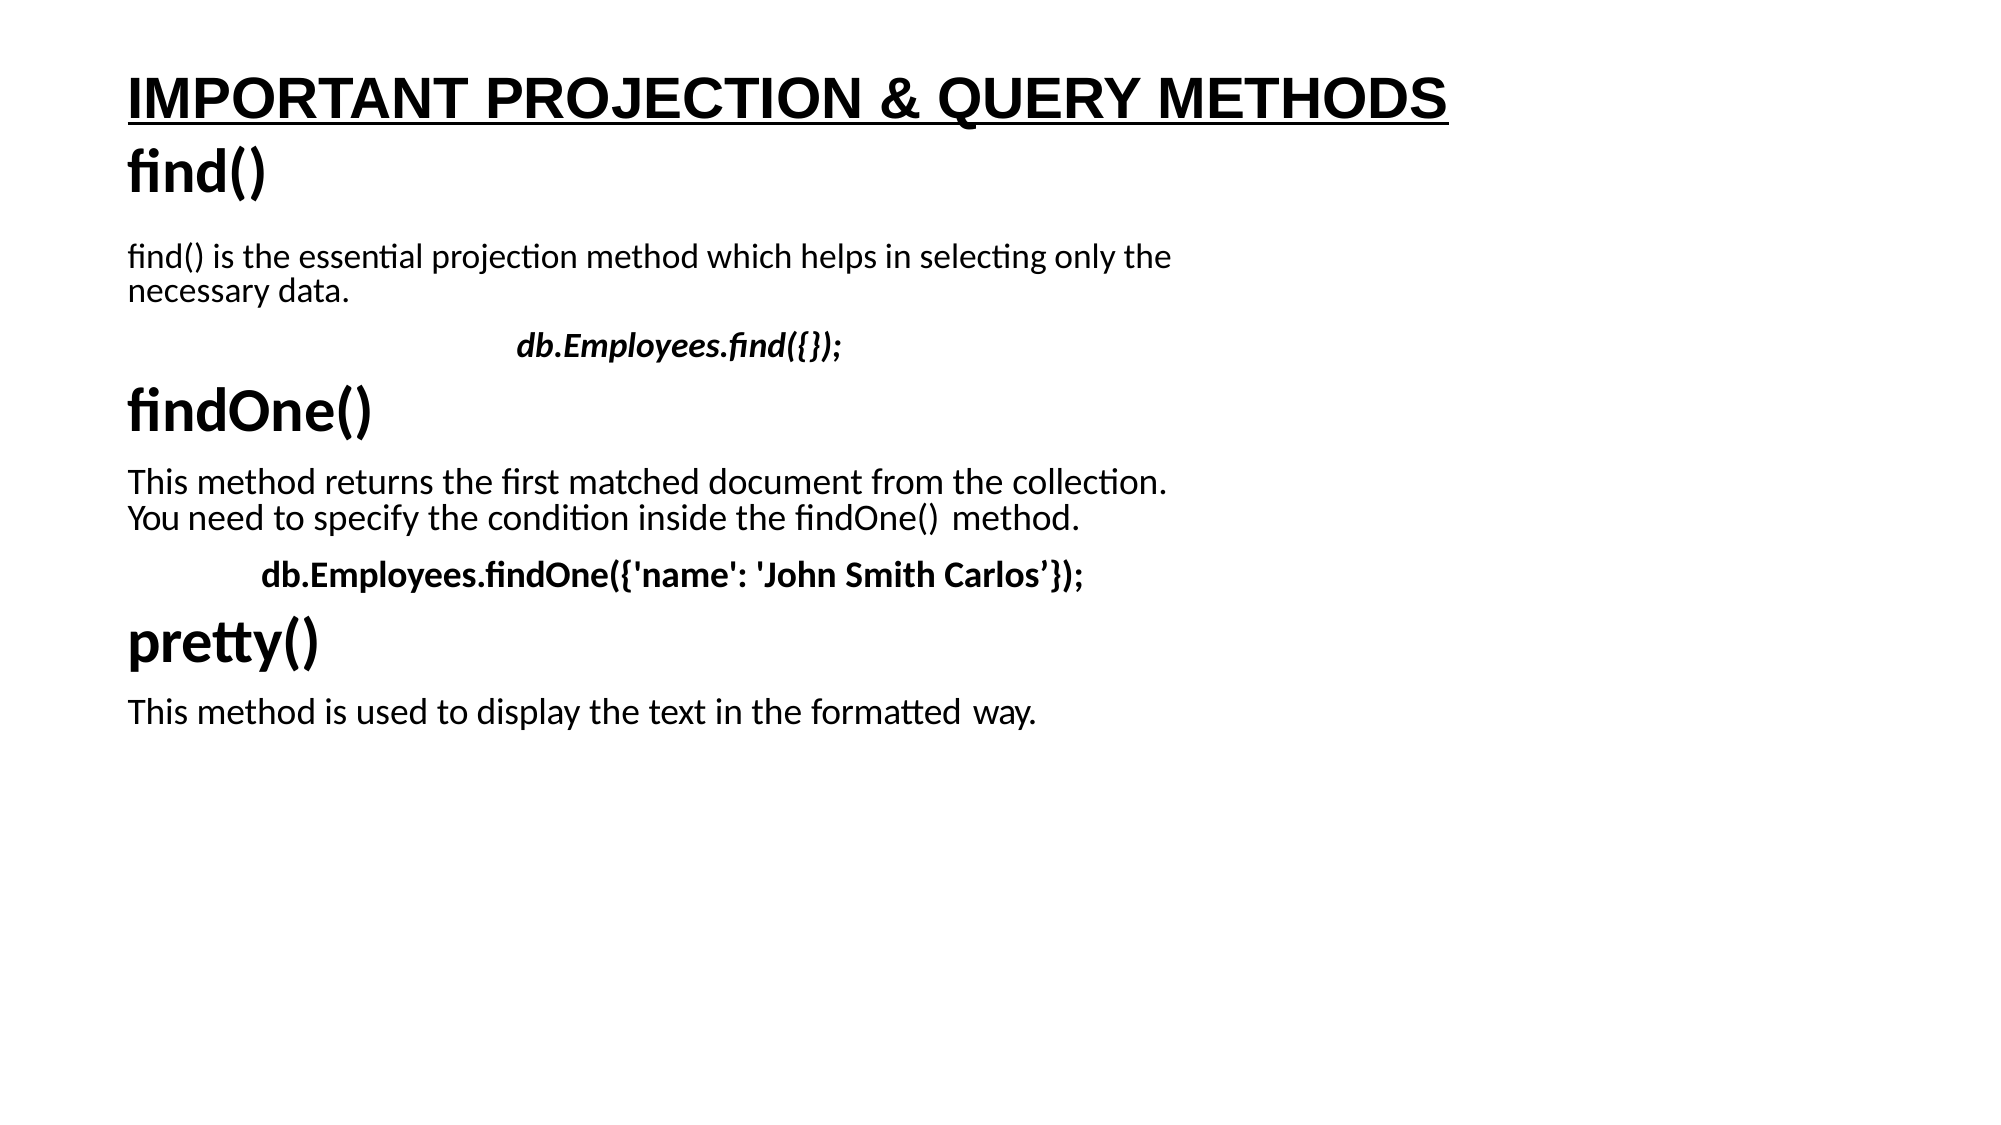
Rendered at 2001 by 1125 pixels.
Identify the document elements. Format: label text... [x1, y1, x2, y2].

text_box IMPORTANT PROJECTION & QUERY METHODS find() [125, 44, 1732, 145]
text_box find() is the essential projection method which helps in selecting only the necessary data. db.Employees.find({}); findOne() This method returns the first matched document from the collection. You need to specify the condition inside the findOne() method. db.Employees.findOne({'name': 'John Smith Carlos’}); pretty() This method is used to display the text in the formatted way. [125, 230, 1228, 789]
